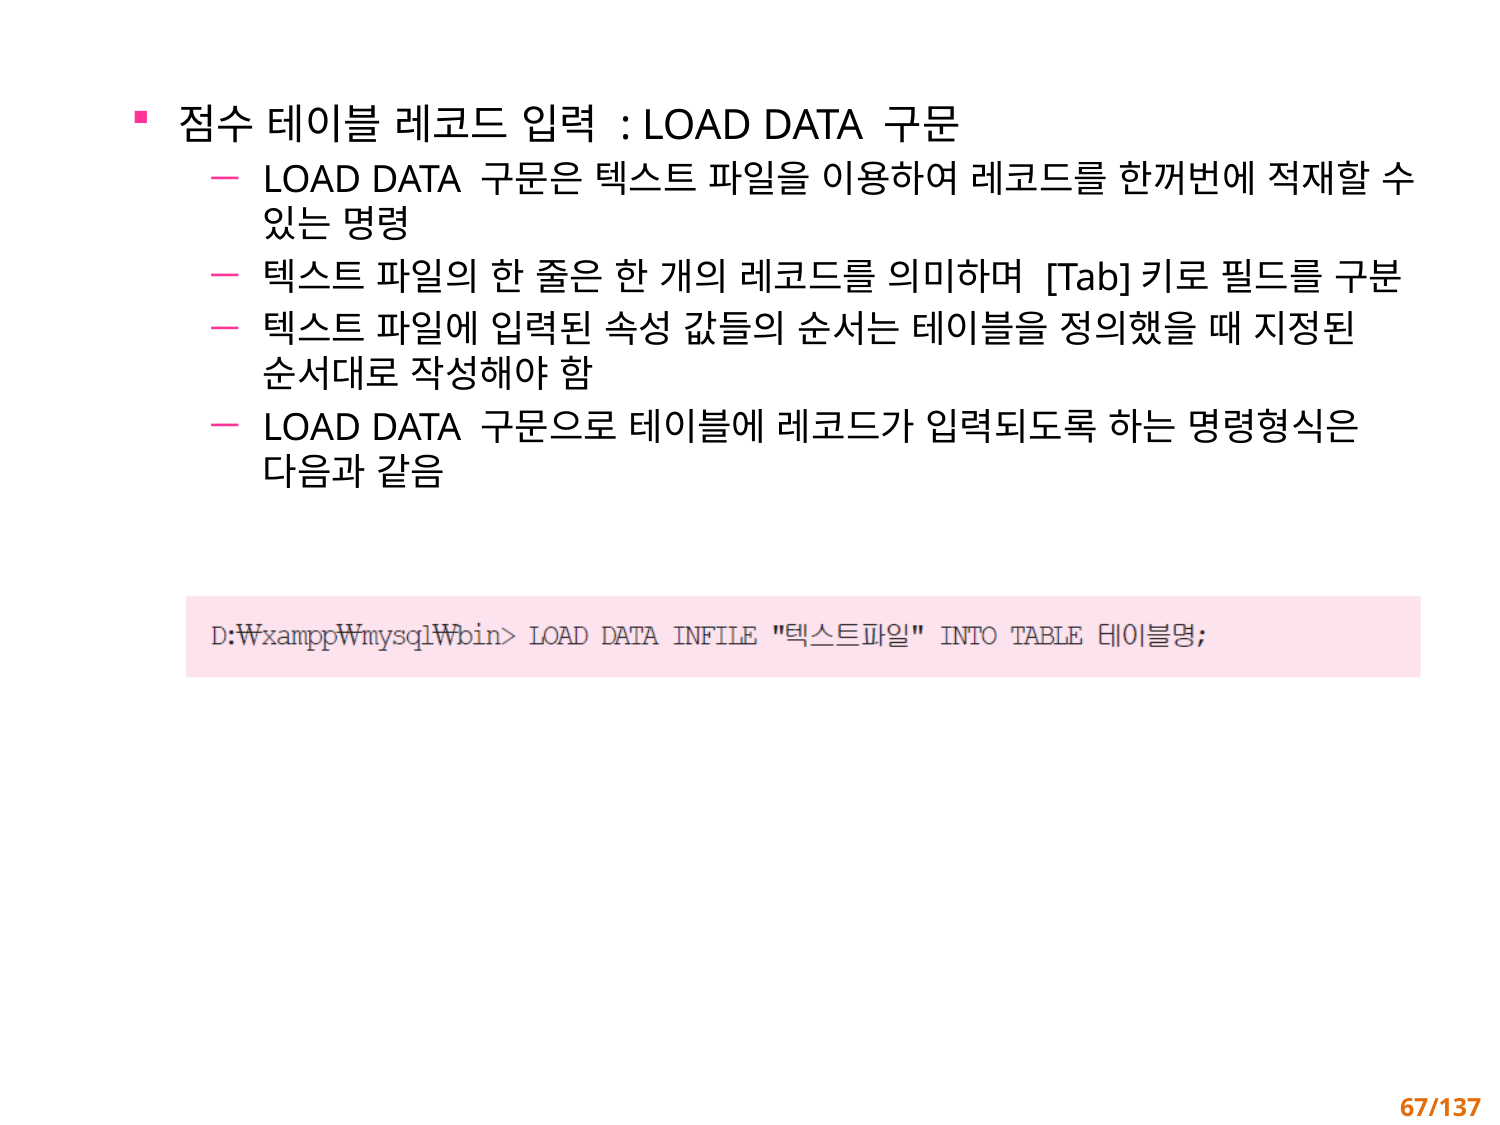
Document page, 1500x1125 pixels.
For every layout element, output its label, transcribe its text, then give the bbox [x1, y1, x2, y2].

picture [170, 585, 1436, 690]
list 점수 테이블 레코드 입력 : LOAD DATA 구문 LOAD DATA 구문은 텍스트 파일을 이용하여 레코드를 한꺼번에 적재할 수 있는 명령 텍스트 파일의 한 줄은 한 개의 레코드를 의미하며 [Tab]키로 필드를 구분 텍스트 파일에 입력된 속성 값들의 순서는 테이블을 정의했을 때 지정된 순서대로 작성해야 함 LOAD DATA 구문으로 테이블에 레코드가 입력되도록 하는 명령형식은 다음과 같음 [41, 90, 1459, 563]
